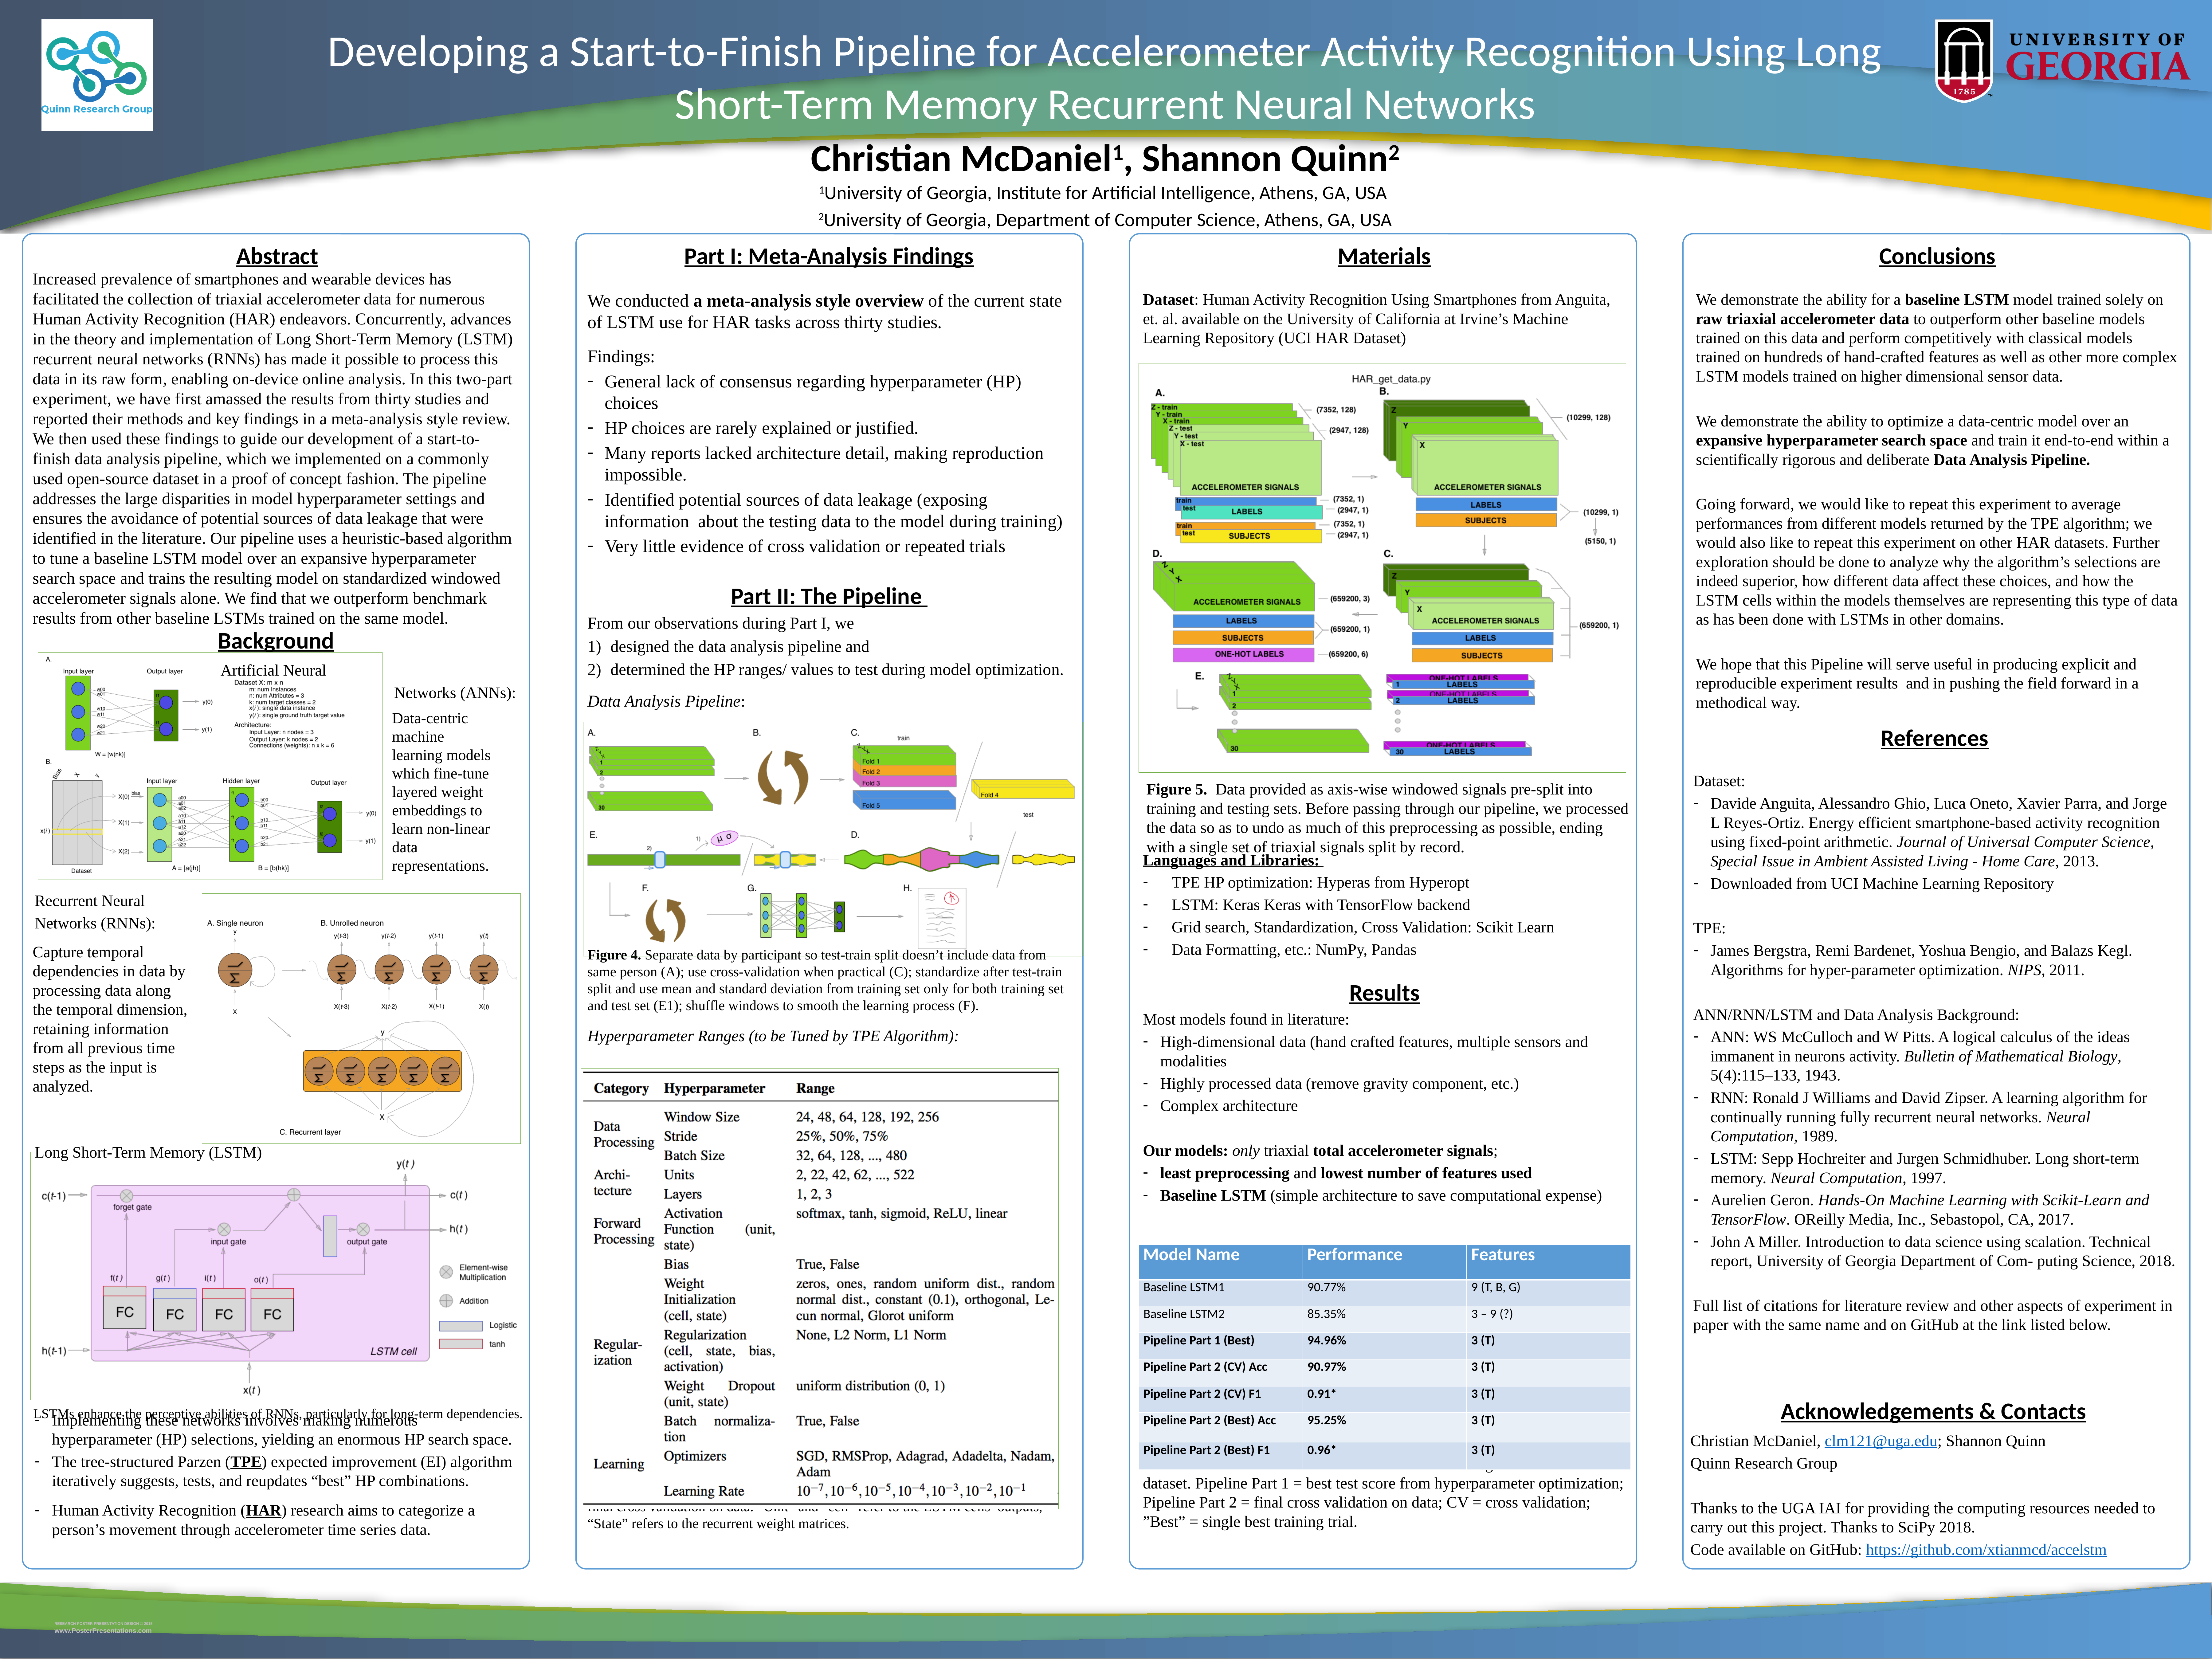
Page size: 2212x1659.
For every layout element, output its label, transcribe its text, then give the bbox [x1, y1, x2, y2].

text_box Figure 5. Data provided as axis-wise windowed signals pre-split into training and testing sets. Before passing through our pipeline, we processed the data so as to undo as much of this preprocessing as possible, ending with a single set of triaxial signals split by record. [1142, 776, 1635, 867]
table_cell Pipeline Part 2 (CV) F1 [1139, 1386, 1303, 1412]
picture [581, 1068, 1059, 1509]
list Abstract [24, 235, 531, 274]
picture [37, 652, 382, 880]
table_cell 85.35% [1303, 1306, 1466, 1332]
list References [1681, 718, 2188, 756]
list Dataset: Human Activity Recognition Using Smartphones from Anguita, et. al. available on the University of California at Irvine’s Machine Learning Repository (UCI HAR Dataset) Languages and Libraries: TPE HP optimization: Hyperas from Hyperopt LSTM: Keras Keras with TensorFlow backend Grid search, Standardization, Cross Validation: Scikit Learn Data Formatting, etc.: NumPy, Pandas Results Most models found in literature: High-dimensional data (hand crafted features, multiple sensors and modalities Highly processed data (remove gravity component, etc.) Complex architecture Our models: only triaxial total accelerometer signals; least preprocessing and lowest number of features used Baseline LSTM (simple architecture to save computational expense) Table 2. The results from the benchmark models using the UCI HAR dataset. Pipeline Part 1 = best test score from hyperparameter optimization; Pipeline Part 2 = final cross validation on data; CV = cross validation; ”Best” = single best training trial. [1131, 277, 1638, 1579]
table_cell 9 (T, B, G) [1467, 1281, 1630, 1306]
table_cell 3 (T) [1467, 1442, 1630, 1469]
table_cell Pipeline Part 2 (CV) Acc [1139, 1359, 1303, 1386]
table_header Model Name [1139, 1245, 1303, 1279]
table_cell Pipeline Part 1 (Best) [1139, 1333, 1303, 1359]
text_box Data-centric machine learning models which fine-tune layered weight embeddings to learn non-linear data representations. [387, 706, 501, 892]
list Increased prevalence of smartphones and wearable devices has facilitated the collection of triaxial accelerometer data for numerous Human Activity Recognition (HAR) endeavors. Concurrently, advances in the theory and implementation of Long Short-Term Memory (LSTM) recurrent neural networks (RNNs) has made it possible to process this data in its raw form, enabling on-device online analysis. In this two-part experiment, we have first amassed the results from thirty studies and reported their methods and key findings in a meta-analysis style review. We then used these findings to guide our development of a start-to-finish data analysis pipeline, which we implemented on a commonly used open-source dataset in a proof of concept fashion. The pipeline addresses the large disparities in model hyperparameter settings and ensures the avoidance of potential sources of data leakage that were identified in the literature. Our pipeline uses a heuristic-based algorithm to tune a baseline LSTM model over an expansive hyperparameter search space and trains the resulting model on standardized windowed accelerometer signals alone. We find that we outperform benchmark results from other baseline LSTMs trained on the same model. [21, 256, 528, 643]
table_cell 0.91* [1303, 1386, 1466, 1412]
picture [1935, 19, 2191, 104]
picture [1139, 363, 1626, 773]
text_box Capture temporal dependencies in data by processing data along the temporal dimension, retaining information from all previous time steps as the input is analyzed. [28, 939, 193, 1113]
table_cell 3 (T) [1467, 1359, 1630, 1386]
table_cell Pipeline Part 2 (Best) F1 [1139, 1442, 1303, 1469]
list Background [23, 620, 529, 648]
text_box LSTMs enhance the perceptive abilities of RNNs, particularly for long-term dependencies. [29, 1402, 530, 1455]
table_cell 3 (T) [1467, 1413, 1630, 1442]
picture [202, 893, 521, 1144]
list We demonstrate the ability for a baseline LSTM model trained solely on raw triaxial accelerometer data to outperform other baseline models trained on this data and perform competitively with classical models trained on hundreds of hand-crafted features as well as other more complex LSTM models trained on higher dimensional sensor data. We demonstrate the ability to optimize a data-centric model over an expansive hyperparameter search space and train it end-to-end within a scientifically rigorous and deliberate Data Analysis Pipeline. Going forward, we would like to repeat this experiment to average performances from different models returned by the TPE algorithm; we would also like to repeat this experiment on other HAR datasets. Further exploration should be done to analyze why the algorithm’s selections are indeed superior, how different data affect these choices, and how the LSTM cells within the models themselves are representing this type of data as has been done with LSTMs in other domains. We hope that this Pipeline will serve useful in producing explicit and reproducible experiment results and in pushing the field forward in a methodical way. [1684, 277, 2191, 731]
table_cell Baseline LSTM1 [1139, 1281, 1303, 1306]
list Christian McDaniel1, Shannon Quinn2 [299, 131, 1912, 195]
list Christian McDaniel, clm121@uga.edu; Shannon Quinn Quinn Research Group Thanks to the UGA IAI for providing the computing resources needed to carry out this project. Thanks to SciPy 2018. Code available on GitHub: https://github.com/xtianmcd/accelstm [1679, 1418, 2186, 1574]
picture [583, 722, 1083, 957]
list We conducted a meta-analysis style overview of the current state of LSTM use for HAR tasks across thirty studies. Findings: General lack of consensus regarding hyperparameter (HP) choices HP choices are rarely explained or justified. Many reports lacked architecture detail, making reproduction impossible. Identified potential sources of data leakage (exposing information about the testing data to the model during training) Very little evidence of cross validation or repeated trials Part II: The Pipeline From our observations during Part I, we designed the data analysis pipeline and determined the HP ranges/ values to test during model optimization. Data Analysis Pipeline: Figure 4. Separate data by participant so test-train split doesn’t include data from same person (A); use cross-validation when practical (C); standardize after test-train split and use mean and standard deviation from training set only for both training set and test set (E1); shuffle windows to smooth the learning process (F). Hyperparameter Ranges (to be Tuned by TPE Algorithm): Table 1. Values/ranges included for Model Hyperparameter Optimization prior to final cross validation on data. “Unit” and “cell” refer to the LSTM cells’ outputs, “State” refers to the recurrent weight matrices. [576, 277, 1083, 1604]
table_cell Baseline LSTM2 [1139, 1306, 1303, 1332]
table_header Features [1467, 1245, 1630, 1279]
list Acknowledgements & Contacts [1680, 1391, 2187, 1429]
list Materials [1131, 235, 1638, 274]
table_cell 3 (T) [1467, 1333, 1630, 1359]
table_cell 90.97% [1303, 1359, 1466, 1386]
list Part I: Meta-Analysis Findings [576, 235, 1083, 274]
list Developing a Start-to-Finish Pipeline for Accelerometer Activity Recognition Using Long Short-Term Memory Recurrent Neural Networks [299, 19, 1912, 131]
list Artificial Neural Networks (ANNs): Recurrent Neural Networks (RNNs): Long Short-Term Memory (LSTM) Implementing these networks involves making numerous hyperparameter (HP) selections, yielding an enormous HP search space. The tree-structured Parzen (TPE) expected improvement (EI) algorithm iteratively suggests, tests, and reupdates “best” HP combinations. Human Activity Recognition (HAR) research aims to categorize a person’s movement through accelerometer time series data. [23, 648, 530, 1659]
table_cell 90.77% [1303, 1281, 1466, 1306]
table_cell 94.96% [1303, 1333, 1466, 1359]
picture [41, 19, 153, 131]
table_cell 95.25% [1303, 1413, 1466, 1442]
table_cell Pipeline Part 2 (Best) Acc [1139, 1413, 1303, 1442]
list Dataset: Davide Anguita, Alessandro Ghio, Luca Oneto, Xavier Parra, and Jorge L Reyes-Ortiz. Energy efficient smartphone-based activity recognition using fixed-point arithmetic. Journal of Universal Computer Science, Special Issue in Ambient Assisted Living - Home Care, 2013. Downloaded from UCI Machine Learning Repository TPE: James Bergstra, Remi Bardenet, Yoshua Bengio, and Balazs Kegl. Algorithms for hyper-parameter optimization. NIPS, 2011. ANN/RNN/LSTM and Data Analysis Background: ANN: WS McCulloch and W Pitts. A logical calculus of the ideas immanent in neurons activity. Bulletin of Mathematical Biology, 5(4):115–133, 1943. RNN: Ronald J Williams and David Zipser. A learning algorithm for continually running fully recurrent neural networks. Neural Computation, 1989. LSTM: Sepp Hochreiter and Jurgen Schmidhuber. Long short-term memory. Neural Computation, 1997. Aurelien Geron. Hands-On Machine Learning with Scikit-Learn and TensorFlow. OReilly Media, Inc., Sebastopol, CA, 2017. John A Miller. Introduction to data science using scalation. Technical report, University of Georgia Department of Com- puting Science, 2018. Full list of citations for literature review and other aspects of experiment in paper with the same name and on GitHub at the link listed below. [1681, 759, 2188, 1422]
picture [30, 1152, 522, 1400]
list 1University of Georgia, Institute for Artificial Intelligence, Athens, GA, USA 2University of Georgia, Department of Computer Science, Athens, GA, USA [299, 195, 1912, 233]
table_cell 3 (T) [1467, 1386, 1630, 1412]
table_header Performance [1303, 1245, 1466, 1279]
table_cell 3 – 9 (?) [1467, 1306, 1630, 1332]
list Conclusions [1684, 235, 2191, 274]
table_cell 0.96* [1303, 1442, 1466, 1469]
